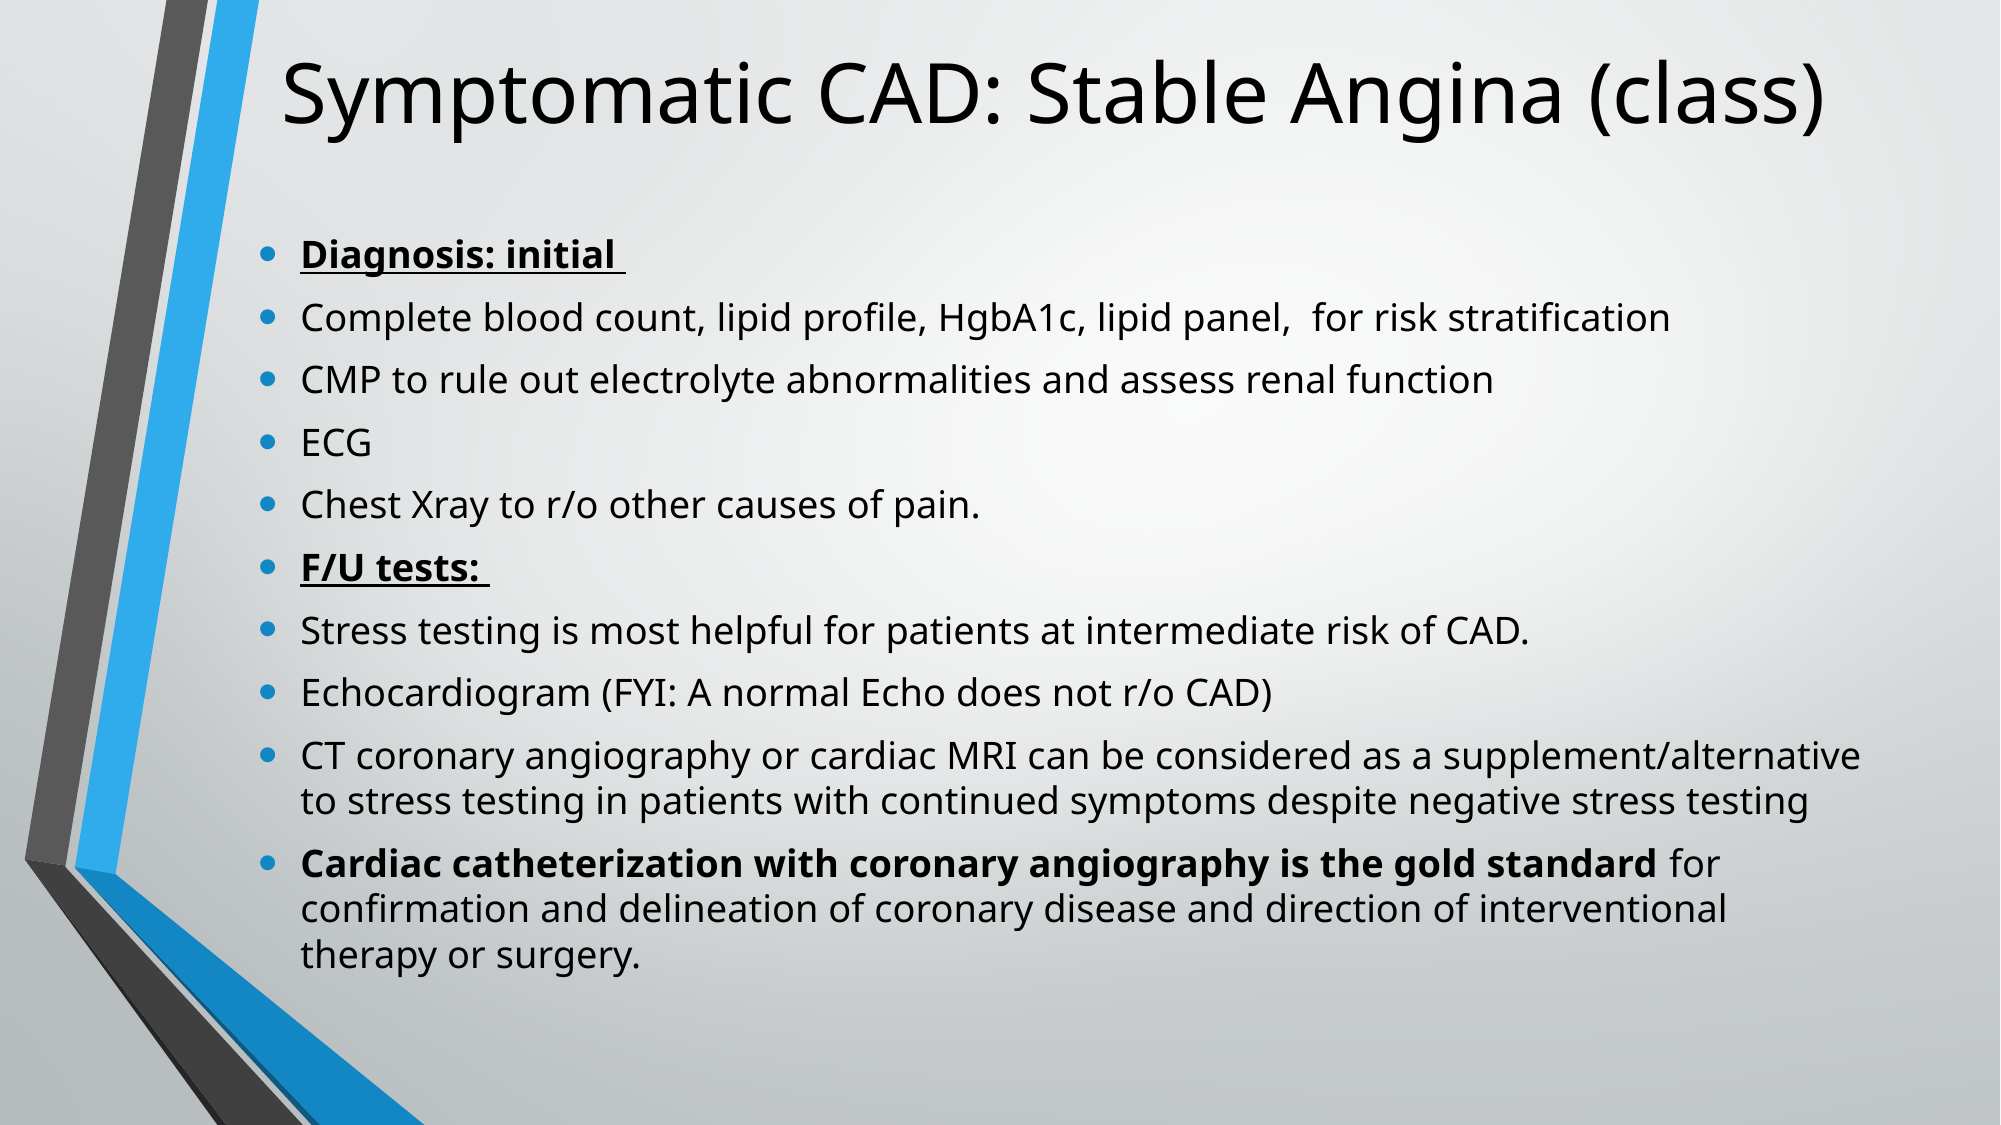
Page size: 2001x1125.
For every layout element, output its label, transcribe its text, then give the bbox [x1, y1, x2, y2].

title Symptomatic CAD: Stable Angina (class) [243, 29, 1887, 152]
list Diagnosis: initial Complete blood count, lipid profile, HgbA1c, lipid panel, for risk stratification CMP to rule out electrolyte abnormalities and assess renal function ECG Chest Xray to r/o other causes of pain. F/U tests: Stress testing is most helpful for patients at intermediate risk of CAD. Echocardiogram (FYI: A normal Echo does not r/o CAD) CT coronary angiography or cardiac MRI can be considered as a supplement/alternative to stress testing in patients with continued symptoms despite negative stress testing Cardiac catheterization with coronary angiography is the gold standard for confirmation and delineation of coronary disease and direction of interventional therapy or surgery. [243, 203, 1887, 1004]
